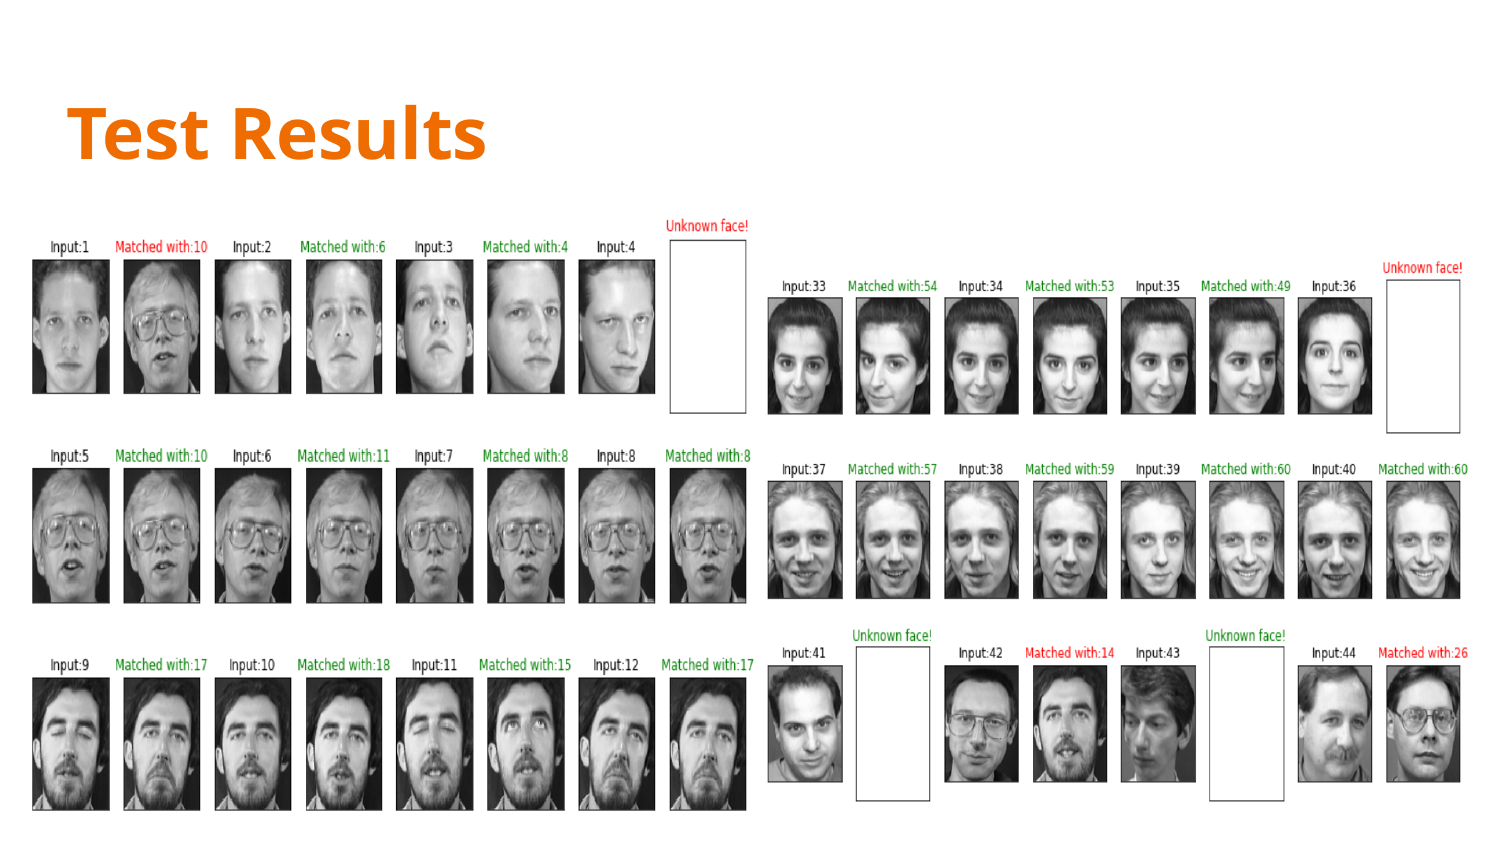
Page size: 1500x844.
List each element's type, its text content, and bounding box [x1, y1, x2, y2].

title Test Results [51, 72, 1449, 189]
picture [24, 218, 1476, 819]
